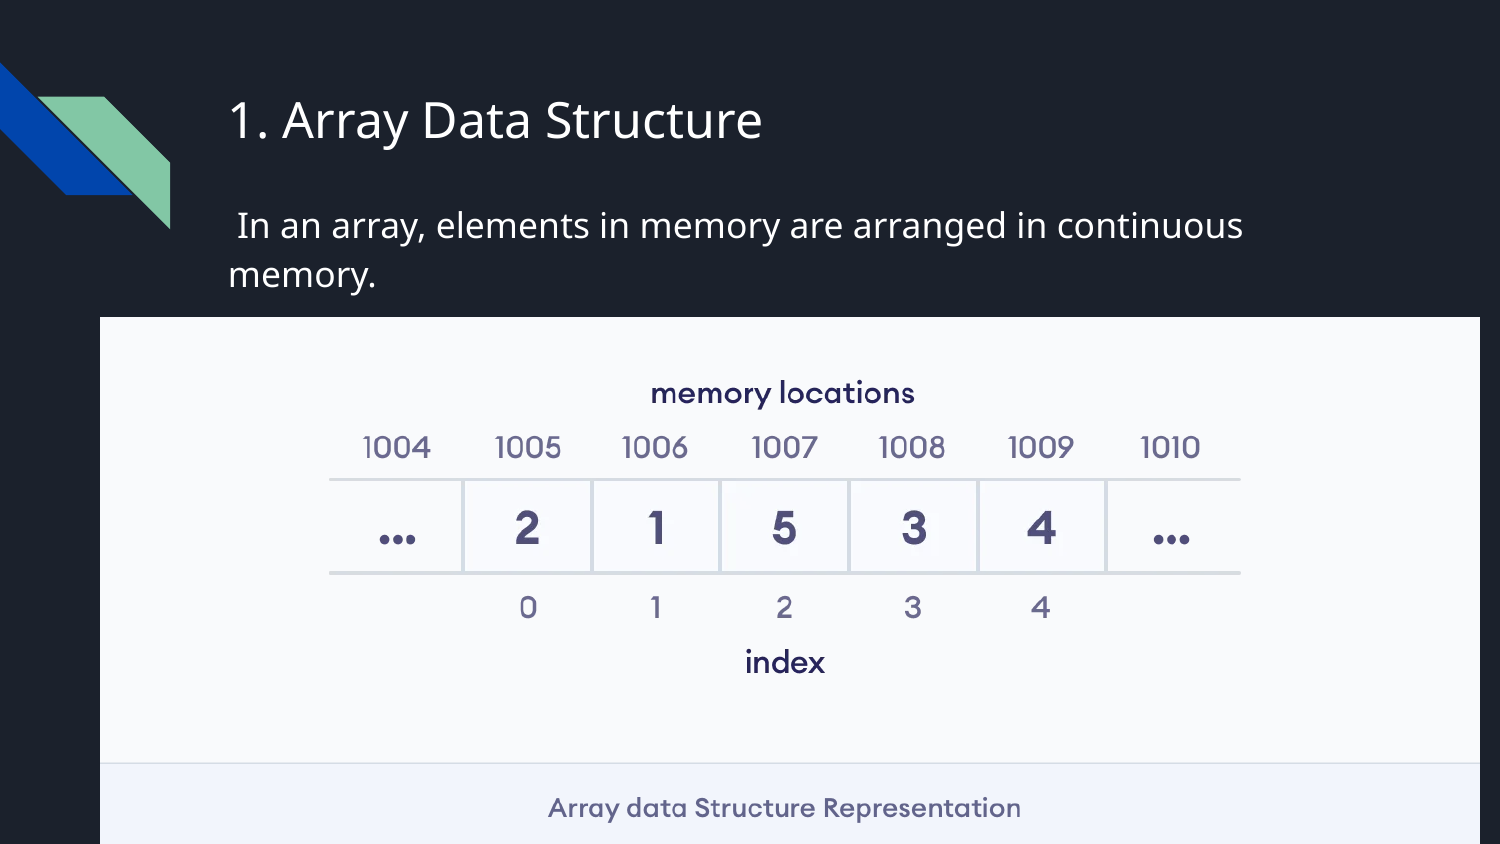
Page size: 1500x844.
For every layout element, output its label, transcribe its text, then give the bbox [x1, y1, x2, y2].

list In an array, elements in memory are arranged in continuous memory. [212, 182, 1368, 316]
picture [100, 317, 1480, 844]
title 1. Array Data Structure [212, 64, 1368, 182]
